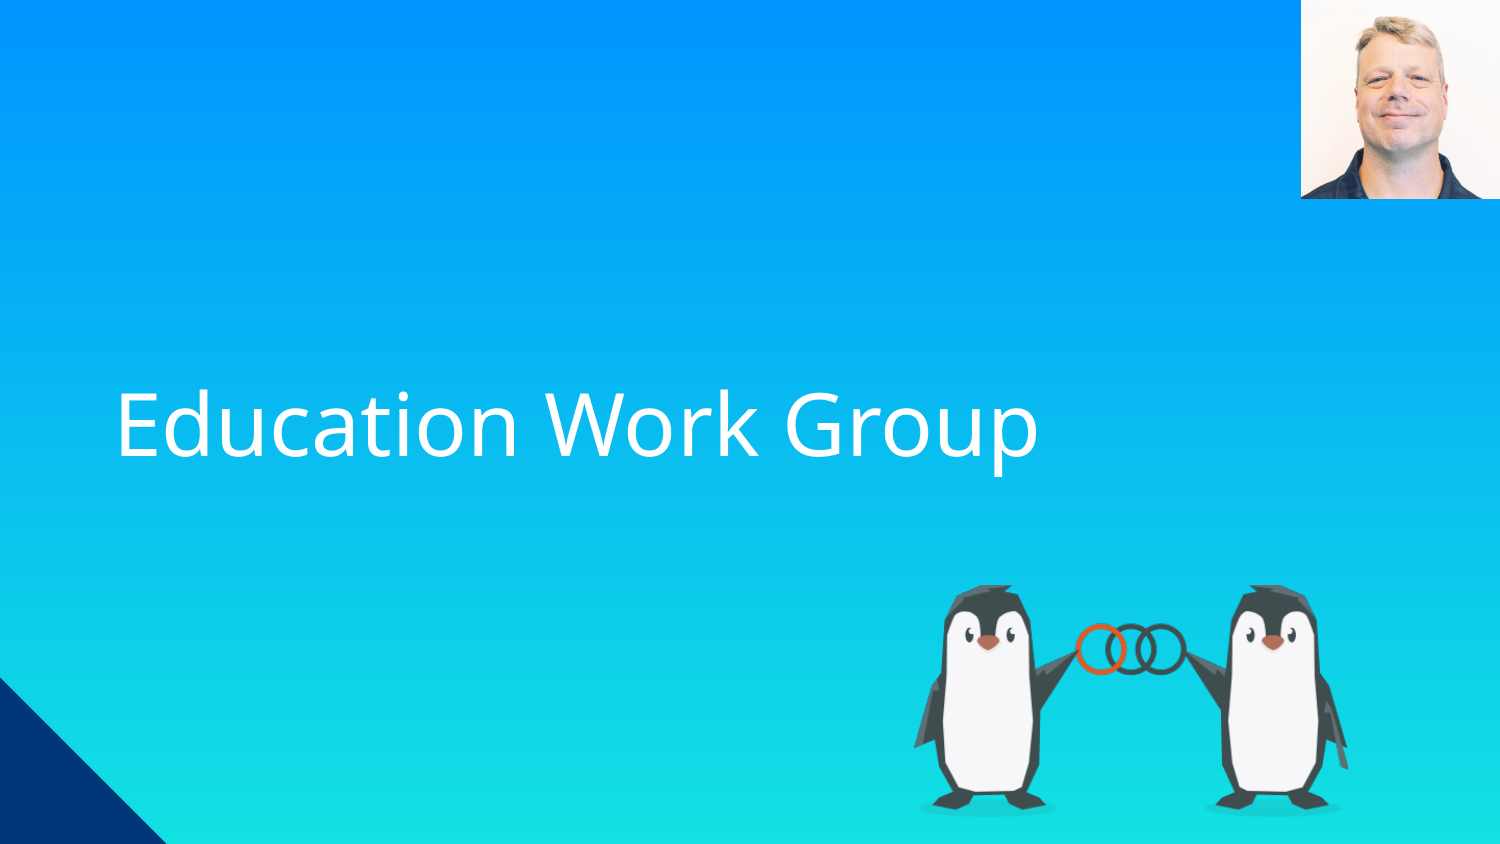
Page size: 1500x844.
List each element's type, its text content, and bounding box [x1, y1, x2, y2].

title Education Work Group [98, 353, 1447, 491]
picture [914, 585, 1348, 817]
picture [1294, 0, 1500, 198]
